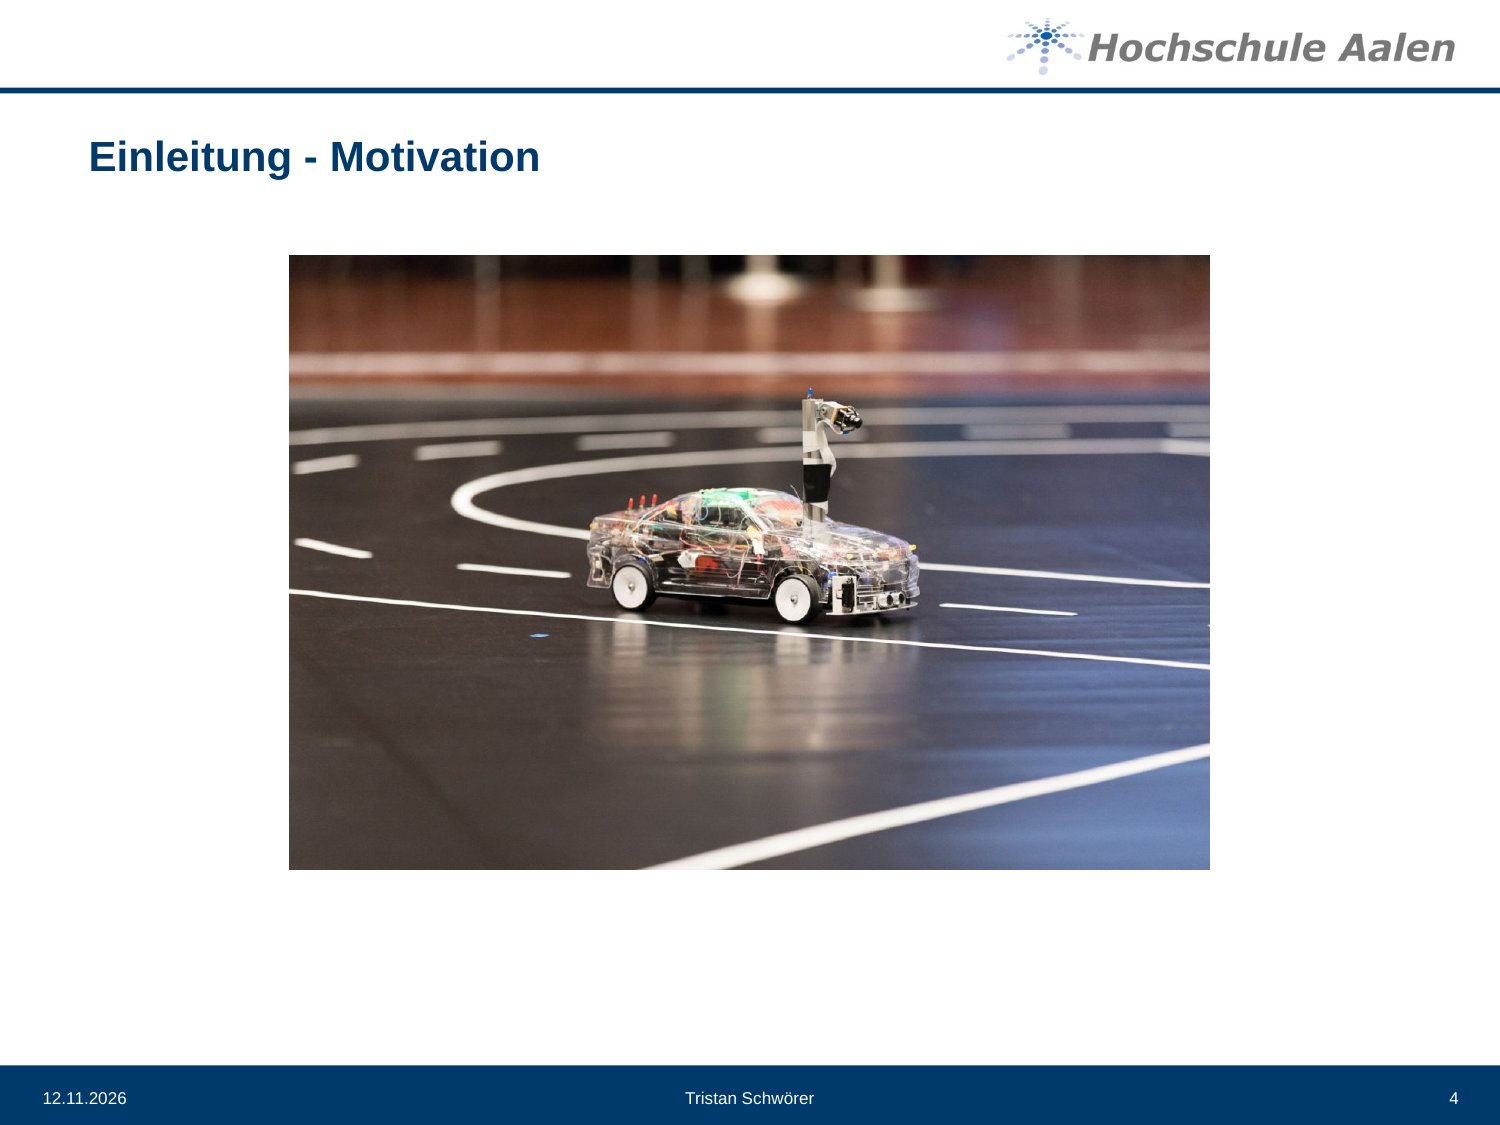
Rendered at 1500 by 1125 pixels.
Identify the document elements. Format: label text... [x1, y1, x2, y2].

picture [289, 255, 1211, 870]
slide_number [42, 1079, 250, 1116]
slide_number 4 [1310, 1079, 1460, 1116]
picture [1004, 15, 1459, 79]
footer Tristan Schwörer [277, 1079, 1223, 1116]
title Einleitung - Motivation [88, 101, 1459, 208]
